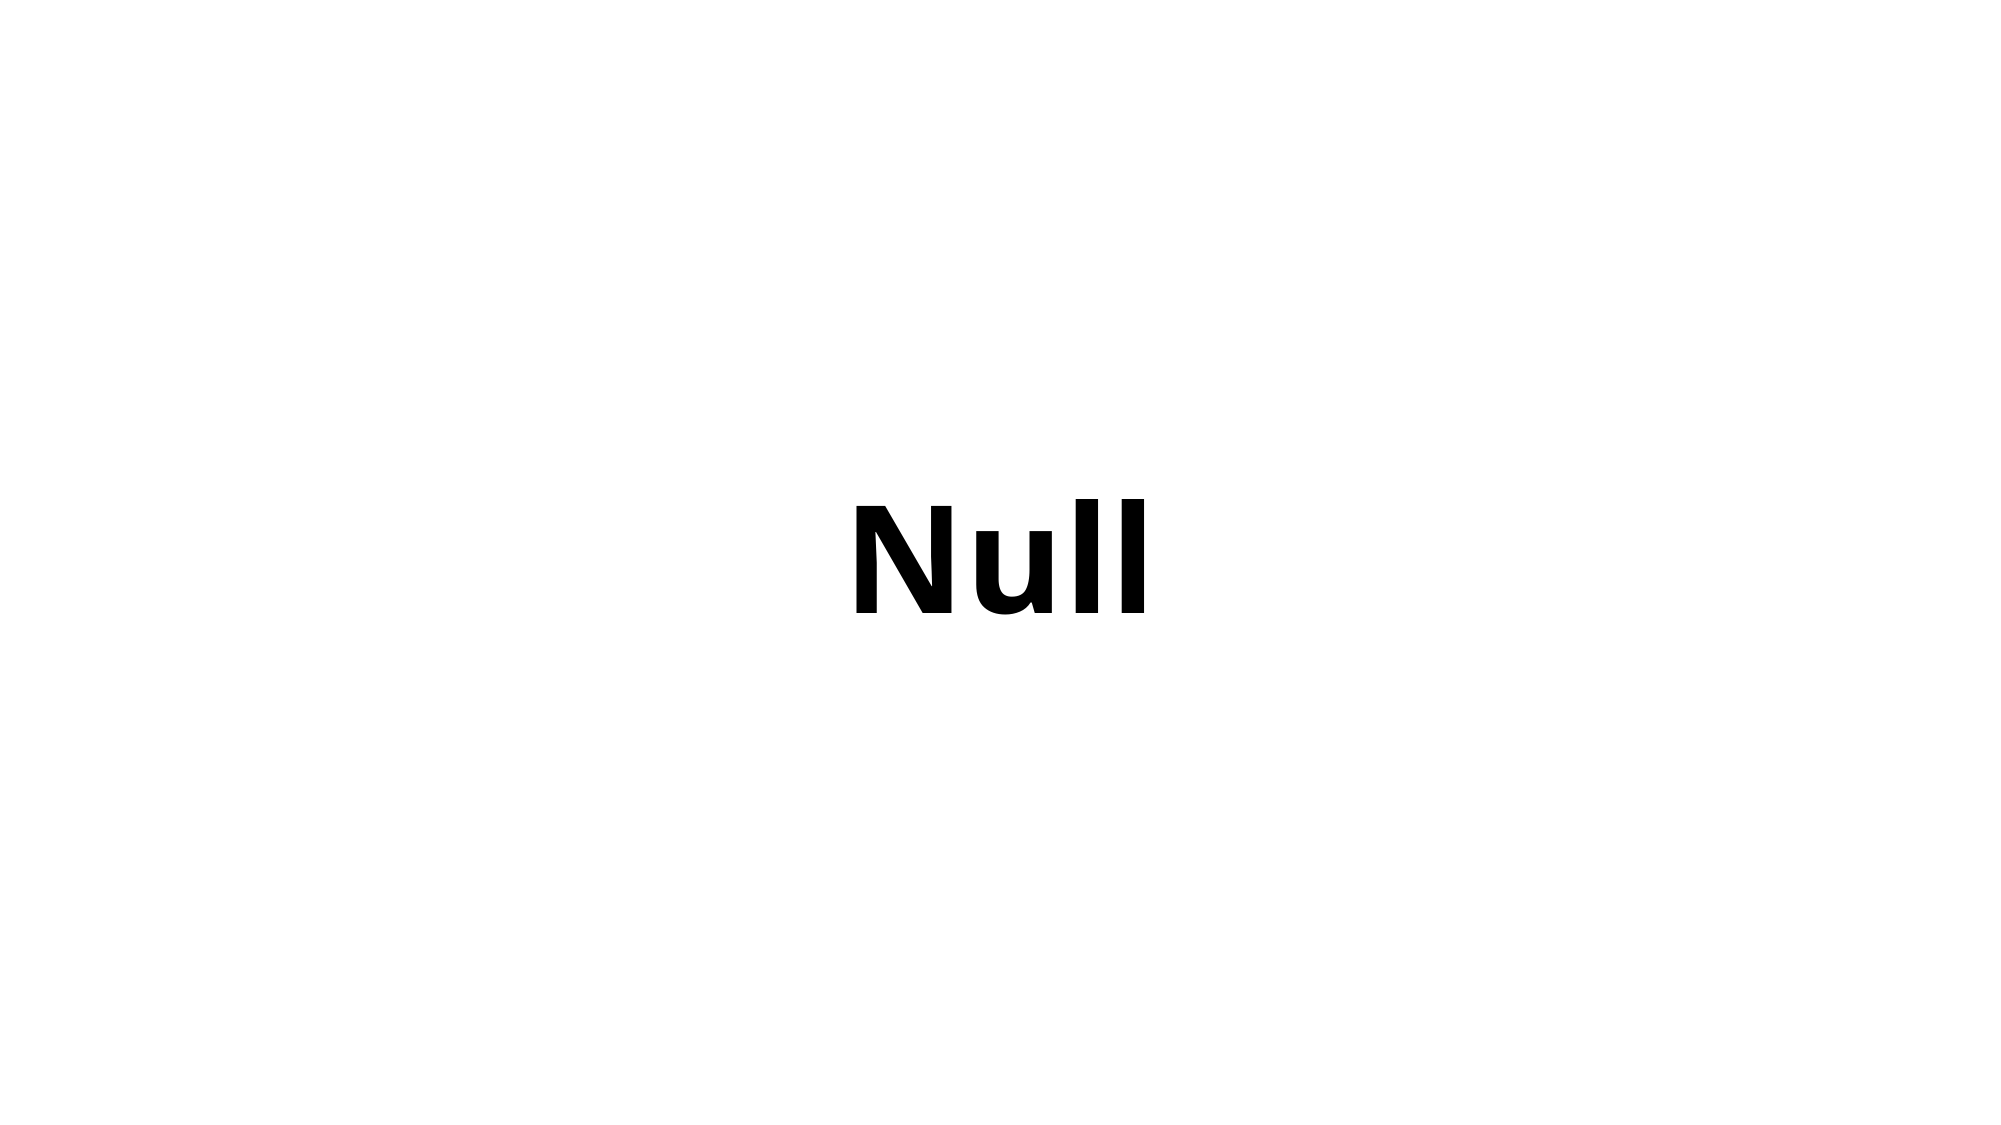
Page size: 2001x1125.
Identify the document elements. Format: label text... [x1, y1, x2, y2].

title Null [526, 471, 1474, 654]
